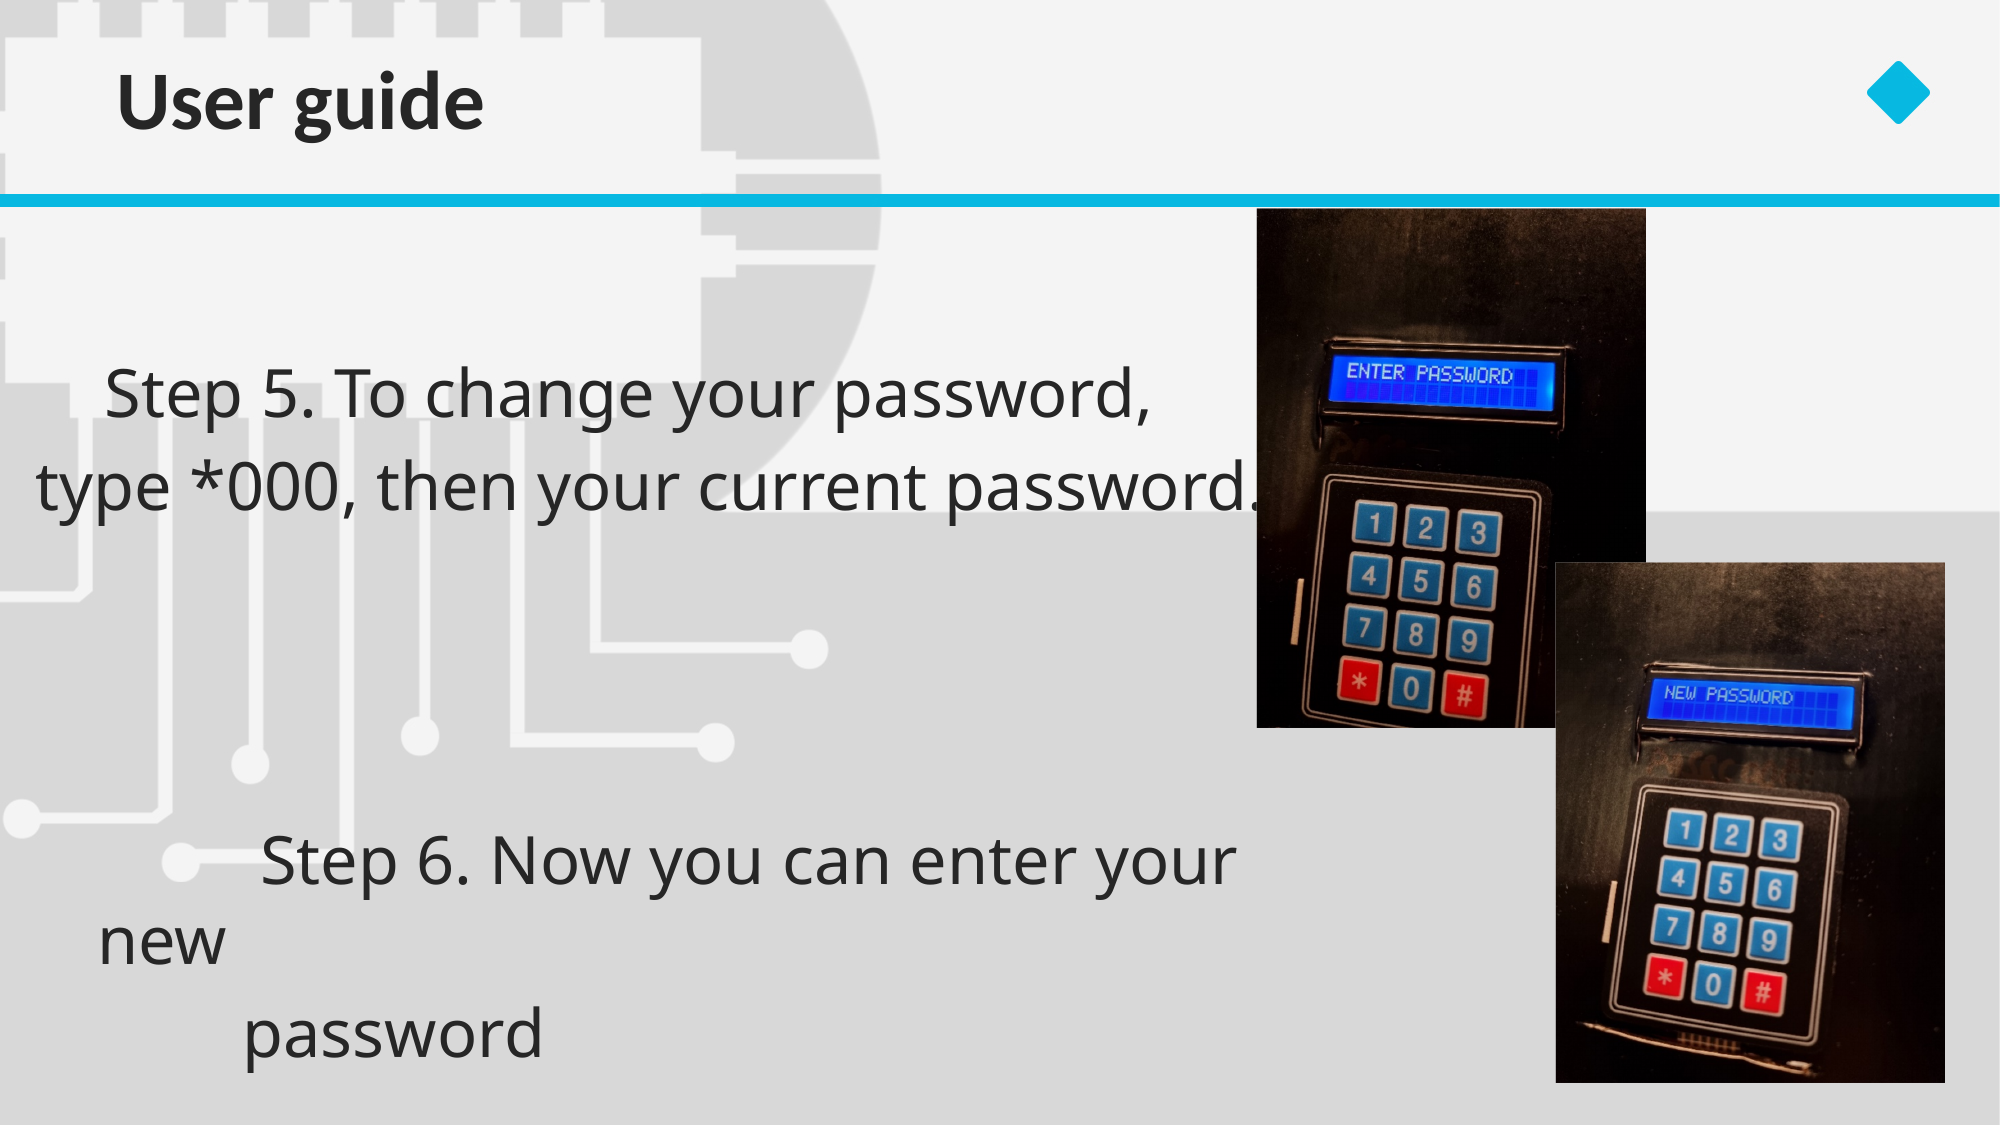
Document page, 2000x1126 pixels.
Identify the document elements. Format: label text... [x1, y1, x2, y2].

title User guide [99, 31, 1900, 163]
picture [0, 208, 2000, 1125]
picture [0, 0, 2000, 193]
list Step 5. To change your password, type *000, then your current password. Step 6. Now you can enter your new password [19, 162, 1392, 1083]
